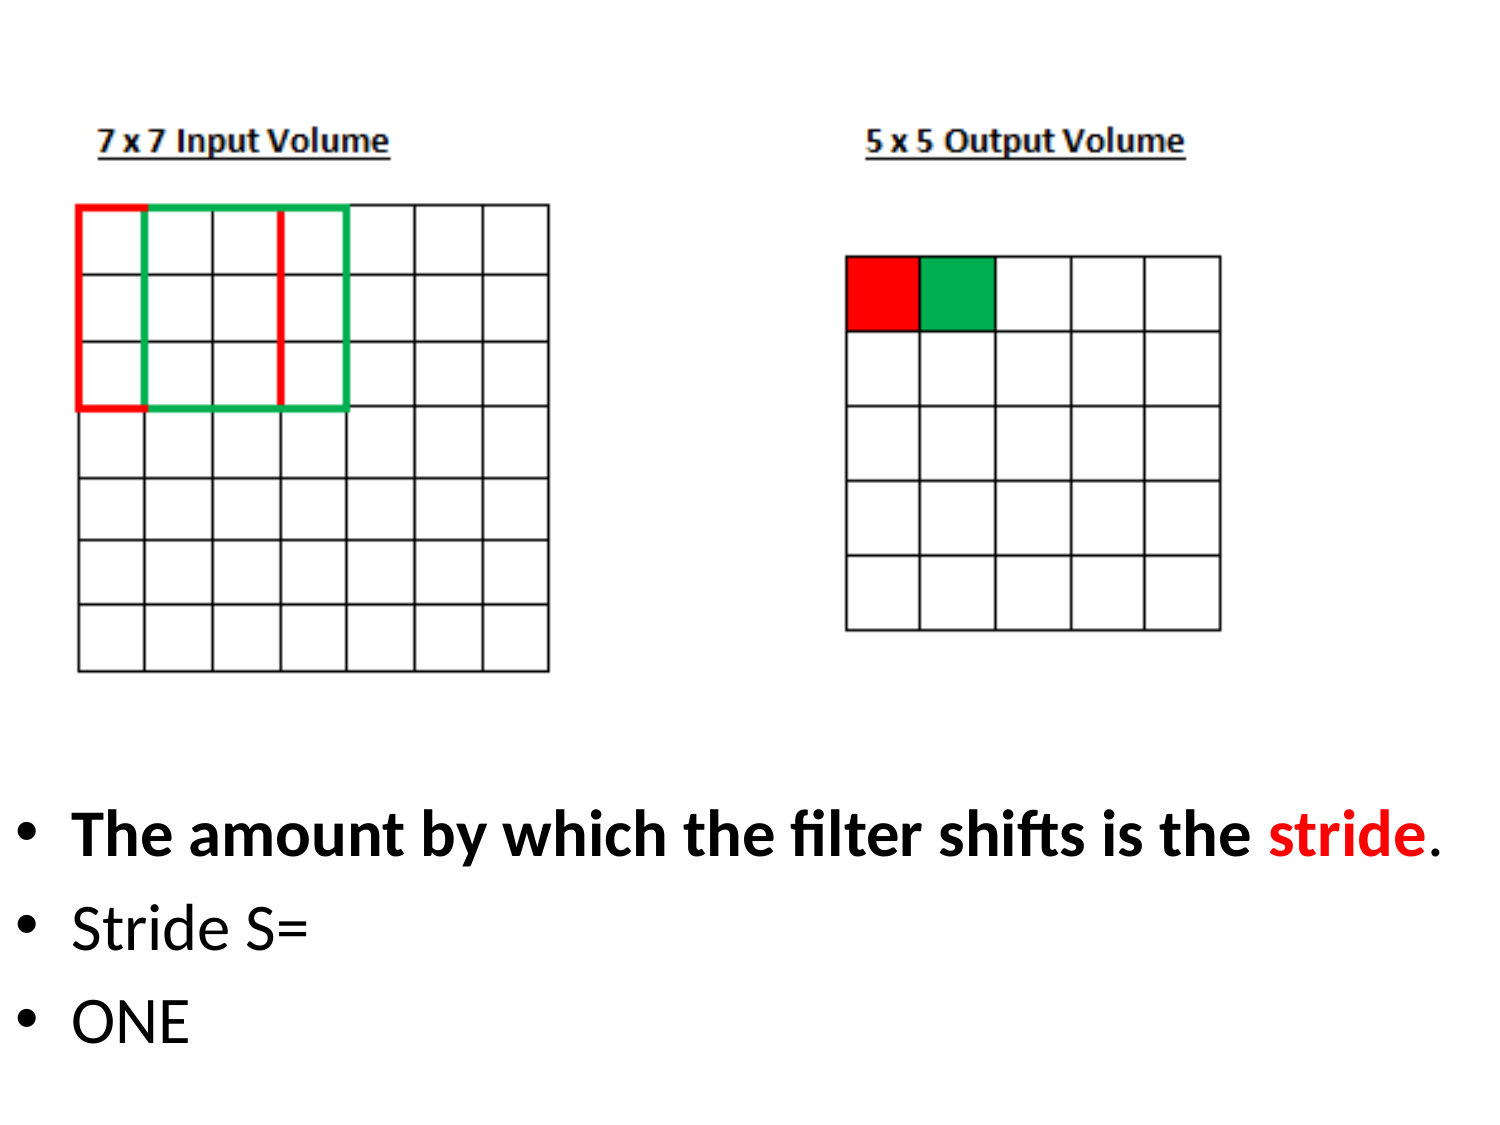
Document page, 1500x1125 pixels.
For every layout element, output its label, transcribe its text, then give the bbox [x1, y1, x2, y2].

list The amount by which the filter shifts is the stride. Stride S= ONE [0, 715, 1500, 1125]
picture [0, 99, 1500, 708]
